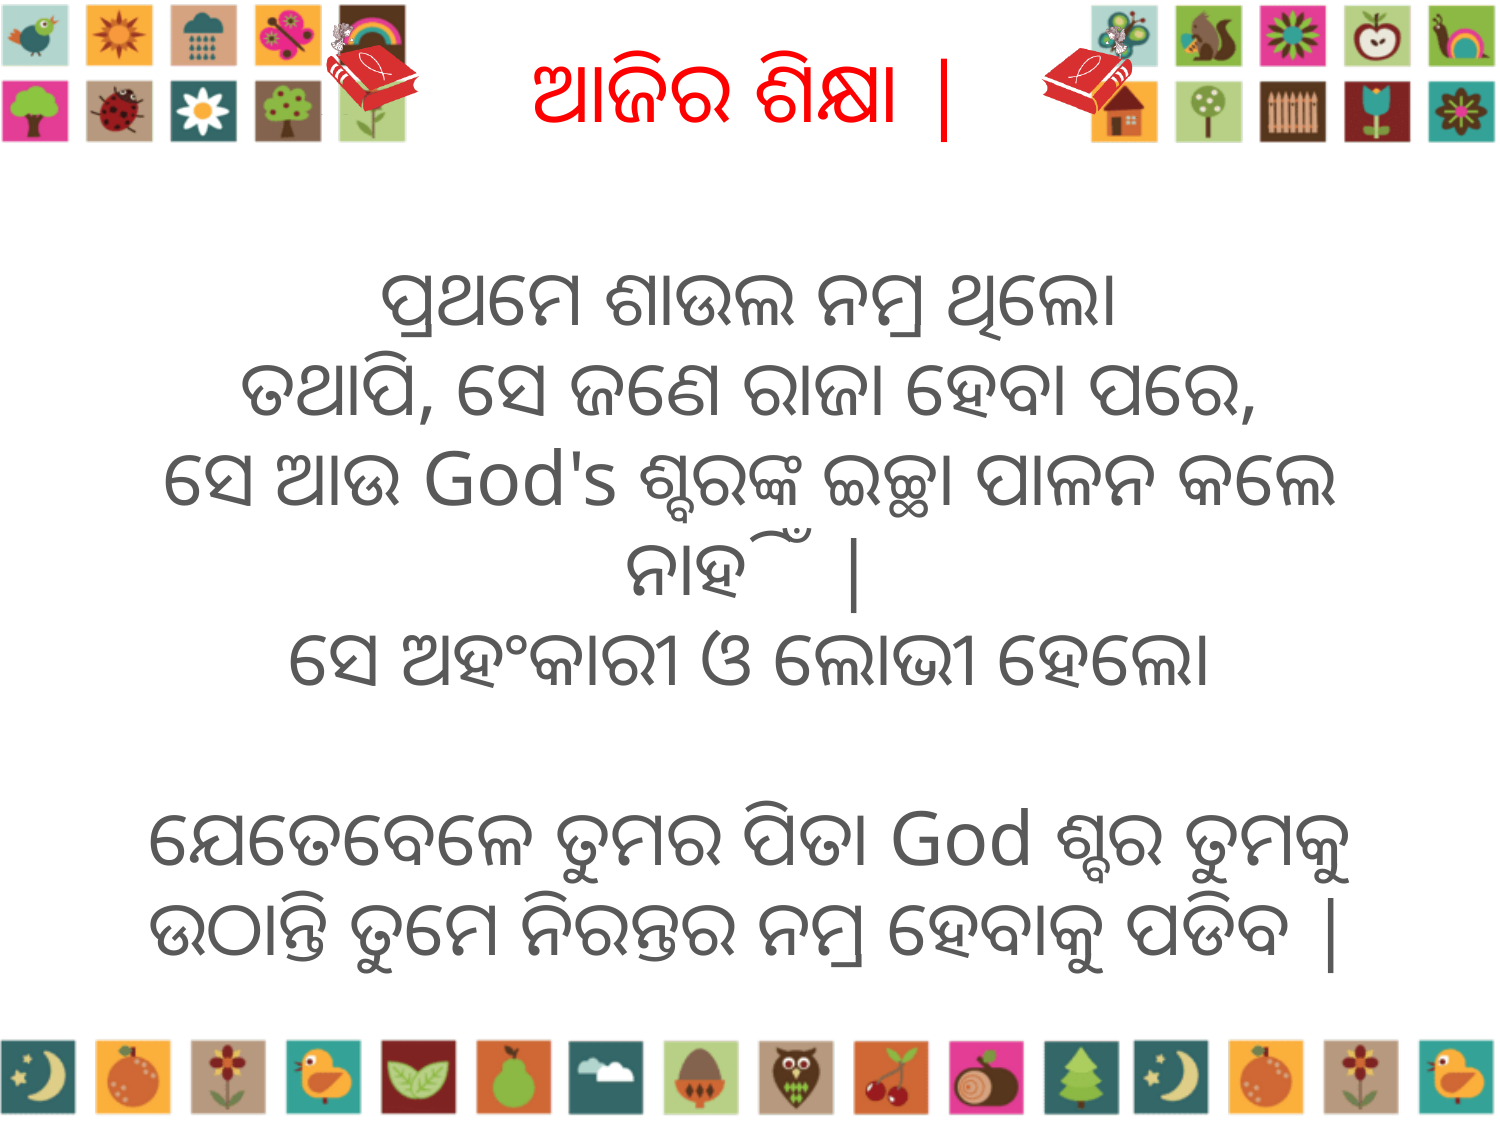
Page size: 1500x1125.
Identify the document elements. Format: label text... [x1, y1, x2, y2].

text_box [0, 1028, 1500, 1118]
picture [1010, 3, 1500, 150]
picture [0, 3, 451, 150]
text_box ପ୍ରଥମେ ଶାଉଲ ନମ୍ର ଥିଲେ। ତଥାପି, ସେ ଜଣେ ରାଜା ହେବା ପରେ, ସେ ଆଉ God's ଶ୍ବରଙ୍କ ଇଚ୍ଛା ପାଳନ କଲେ ନାହିଁ | ସେ ଅହଂକାରୀ ଓ ଲୋଭୀ ହେଲେ। ଯେତେବେଳେ ତୁମର ପିତା God ଶ୍ବର ତୁମକୁ ଉଠାନ୍ତି ତୁମେ ନିରନ୍ତର ନମ୍ର ହେବାକୁ ପଡିବ | [76, 243, 1424, 1027]
text_box ଆଜିର ଶିକ୍ଷା | [425, 32, 1078, 147]
